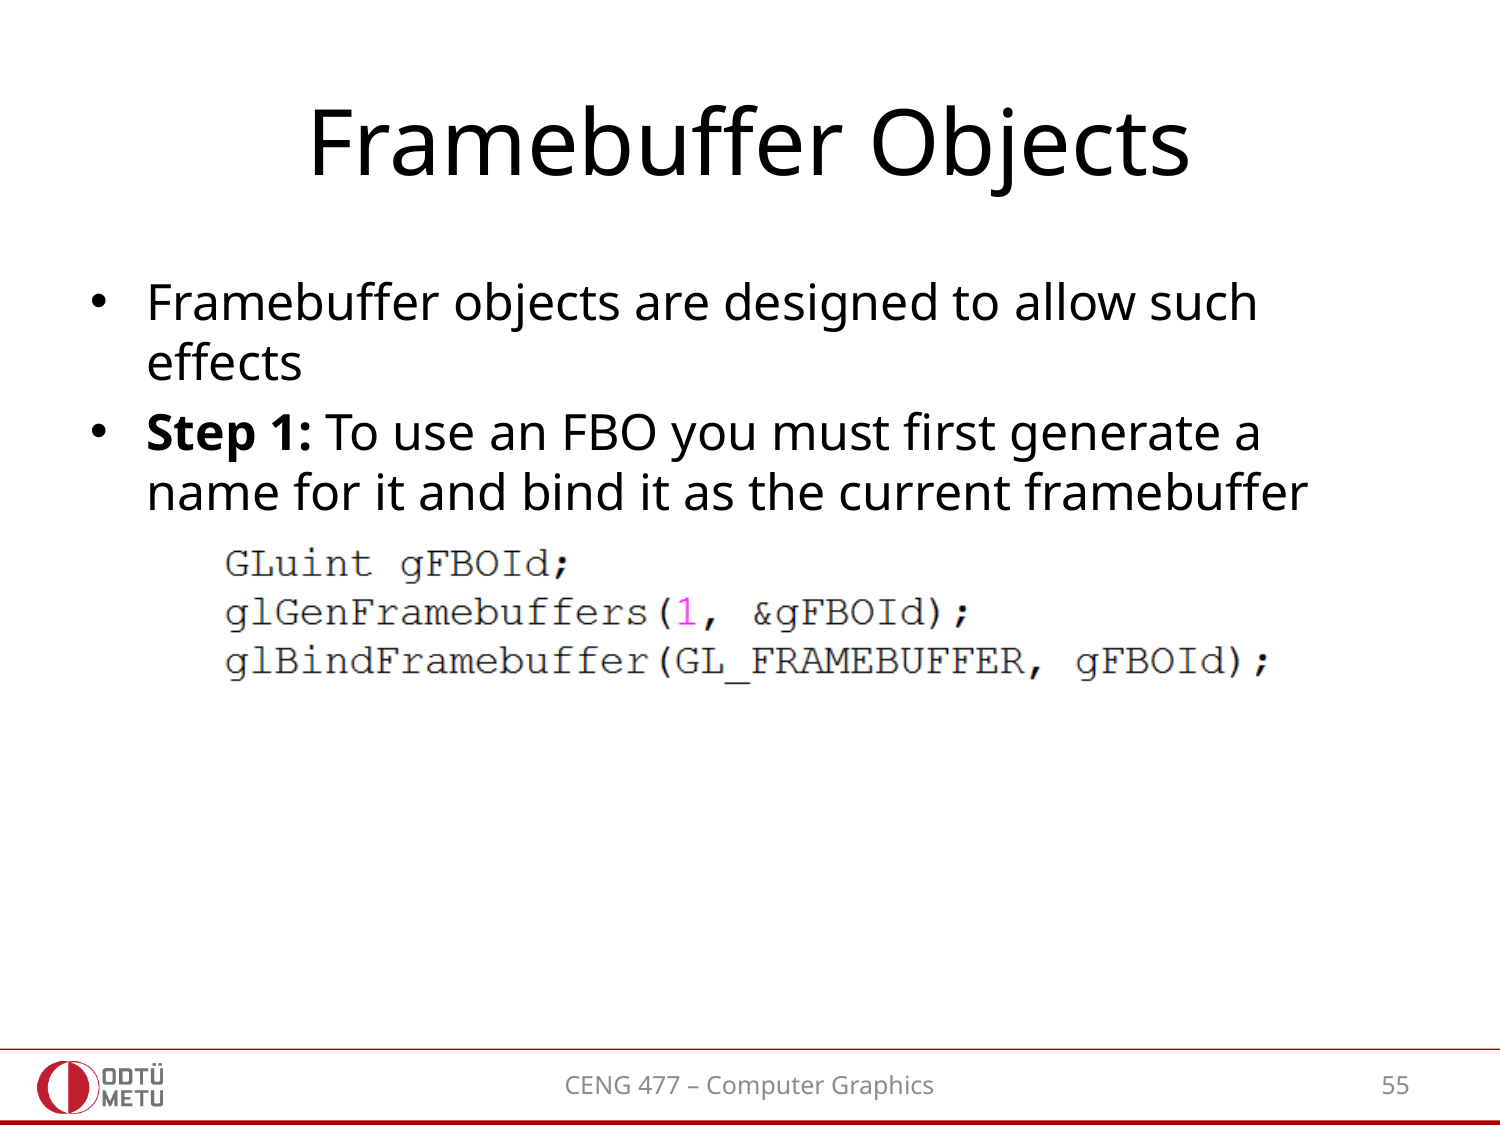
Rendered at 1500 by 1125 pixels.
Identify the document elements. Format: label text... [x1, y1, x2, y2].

picture [37, 1061, 163, 1114]
title Framebuffer Objects [75, 45, 1425, 233]
list Framebuffer objects are designed to allow such effects Step 1: To use an FBO you must first generate a name for it and bind it as the current framebuffer [75, 262, 1425, 1005]
footer CENG 477 – Computer Graphics [512, 1056, 988, 1117]
slide_number 55 [1074, 1056, 1425, 1117]
picture [220, 529, 1280, 701]
